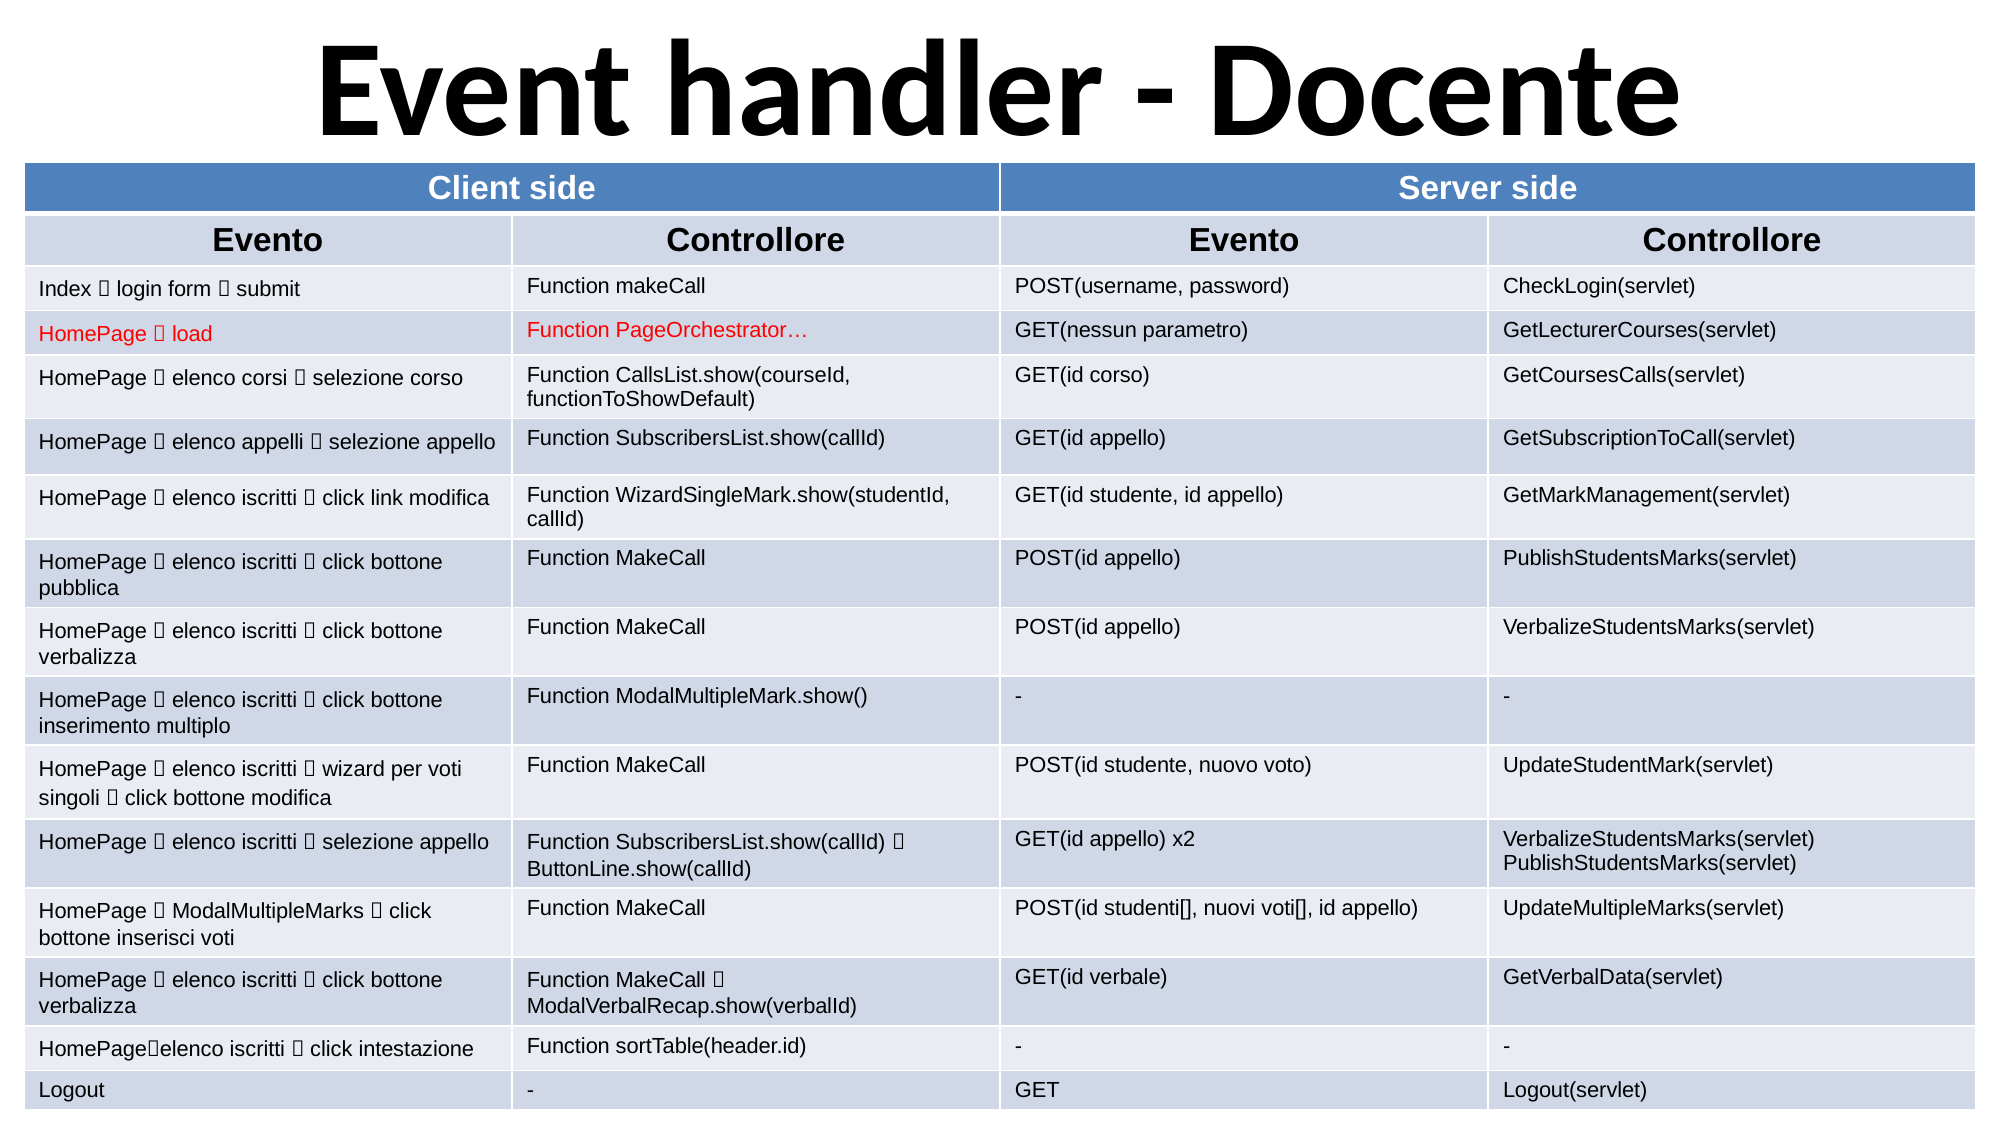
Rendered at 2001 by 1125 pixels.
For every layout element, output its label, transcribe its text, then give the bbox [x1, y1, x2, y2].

table_cell UpdateMultipleMarks(servlet) [1489, 889, 1975, 956]
table_cell - [1489, 677, 1975, 744]
table_cell GET [1001, 1071, 1487, 1109]
table_cell Function MakeCall [513, 608, 999, 675]
table_cell GET(id verbale) [1001, 958, 1487, 1025]
table_cell GetVerbalData(servlet) [1489, 958, 1975, 1025]
table_cell HomePage  elenco iscritti  click bottone pubblica [25, 540, 511, 607]
table_cell HomePage  elenco appelli  selezione appello [25, 419, 511, 474]
table_cell HomePage  elenco iscritti  click bottone verbalizza [25, 958, 511, 1025]
table_cell Logout(servlet) [1489, 1071, 1975, 1109]
table_cell Function sortTable(header.id) [513, 1027, 999, 1070]
table_cell Function makeCall [513, 267, 999, 310]
table_cell Index  login form  submit [25, 267, 511, 310]
table_cell HomePage  elenco iscritti  click bottone inserimento multiplo [25, 677, 511, 744]
table_cell HomePage  elenco corsi  selezione corso [25, 356, 511, 418]
table_cell Logout [25, 1071, 511, 1109]
table_cell HomePage  ModalMultipleMarks  click bottone inserisci voti [25, 889, 511, 956]
table_cell - [513, 1071, 999, 1109]
table_cell Evento [1001, 216, 1487, 265]
table_cell HomePageelenco iscritti  click intestazione [25, 1027, 511, 1070]
table_cell Function MakeCall [513, 540, 999, 607]
table_cell - [1001, 677, 1487, 744]
table_cell HomePage  load [25, 311, 511, 354]
table_cell GET(id corso) [1001, 356, 1487, 418]
table_cell GetSubscriptionToCall(servlet) [1489, 419, 1975, 474]
table_cell POST(id appello) [1001, 608, 1487, 675]
table_cell GET(id appello) [1001, 419, 1487, 474]
table_cell Function ModalMultipleMark.show() [513, 677, 999, 744]
table_cell UpdateStudentMark(servlet) [1489, 746, 1975, 818]
table_cell Function CallsList.show(courseId, functionToShowDefault) [513, 356, 999, 418]
table_cell Controllore [513, 216, 999, 265]
table_cell - [1001, 1027, 1487, 1070]
table_cell - [1489, 1027, 1975, 1070]
table_cell Function MakeCall  ModalVerbalRecap.show(verbalId) [513, 958, 999, 1025]
table_header Client side [25, 163, 999, 211]
table_cell VerbalizeStudentsMarks(servlet) [1489, 608, 1975, 675]
table_cell Function MakeCall [513, 746, 999, 818]
table_cell Function WizardSingleMark.show(studentId, callId) [513, 476, 999, 538]
table_cell GetLecturerCourses(servlet) [1489, 311, 1975, 354]
table_cell Function MakeCall [513, 889, 999, 956]
table_cell GET(id appello) x2 [1001, 820, 1487, 887]
table_cell Evento [25, 216, 511, 265]
table_cell HomePage  elenco iscritti  selezione appello [25, 820, 511, 887]
table_header Server side [1001, 163, 1975, 211]
table_cell HomePage  elenco iscritti  click link modifica [25, 476, 511, 538]
table_cell HomePage  elenco iscritti  wizard per voti singoli  click bottone modifica [25, 746, 511, 818]
table_cell Function PageOrchestrator… [513, 311, 999, 354]
table_cell CheckLogin(servlet) [1489, 267, 1975, 310]
table_cell PublishStudentsMarks(servlet) [1489, 540, 1975, 607]
table_cell GET(nessun parametro) [1001, 311, 1487, 354]
table_cell GetCoursesCalls(servlet) [1489, 356, 1975, 418]
table_cell VerbalizeStudentsMarks(servlet) PublishStudentsMarks(servlet) [1489, 820, 1975, 887]
table_cell HomePage  elenco iscritti  click bottone verbalizza [25, 608, 511, 675]
table_cell Controllore [1489, 216, 1975, 265]
table_cell GetMarkManagement(servlet) [1489, 476, 1975, 538]
table_cell Function SubscribersList.show(callId) [513, 419, 999, 474]
table_cell POST(id appello) [1001, 540, 1487, 607]
table_cell GET(id studente, id appello) [1001, 476, 1487, 538]
title Event handler - Docente [68, 0, 1932, 161]
table_cell POST(username, password) [1001, 267, 1487, 310]
table_cell POST(id studente, nuovo voto) [1001, 746, 1487, 818]
table_cell Function SubscribersList.show(callId)  ButtonLine.show(callId) [513, 820, 999, 887]
table_cell POST(id studenti[], nuovi voti[], id appello) [1001, 889, 1487, 956]
